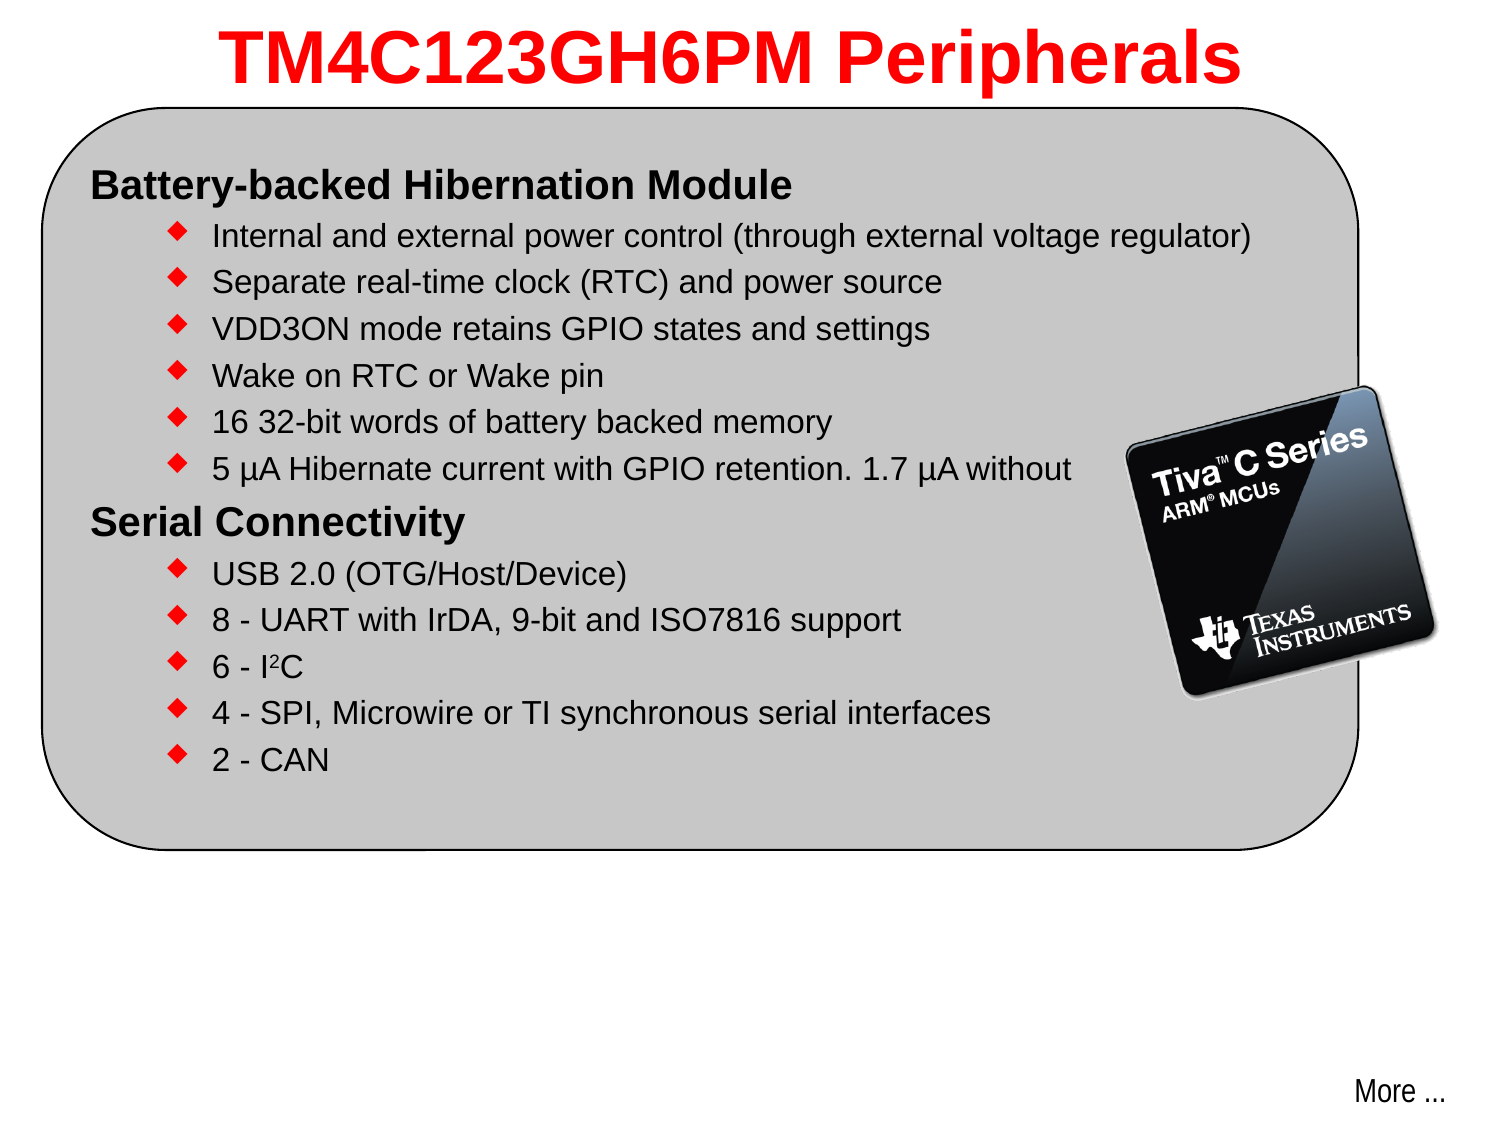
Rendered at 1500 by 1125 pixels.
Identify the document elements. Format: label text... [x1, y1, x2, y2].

title TM4C123GH6PM Peripherals [38, 1, 1426, 135]
list Battery-backed Hibernation Module Internal and external power control (through external voltage regulator) Separate real-time clock (RTC) and power source VDD3ON mode retains GPIO states and settings Wake on RTC or Wake pin 16 32-bit words of battery backed memory 5 µA Hibernate current with GPIO retention. 1.7 µA without Serial Connectivity USB 2.0 (OTG/Host/Device) 8 - UART with IrDA, 9-bit and ISO7816 support 6 - I2C 4 - SPI, Microwire or TI synchronous serial interfaces 2 - CAN [75, 149, 1425, 1063]
text_box [41, 135, 1327, 811]
text_box More ... [1354, 1076, 1447, 1109]
picture [1096, 374, 1448, 705]
